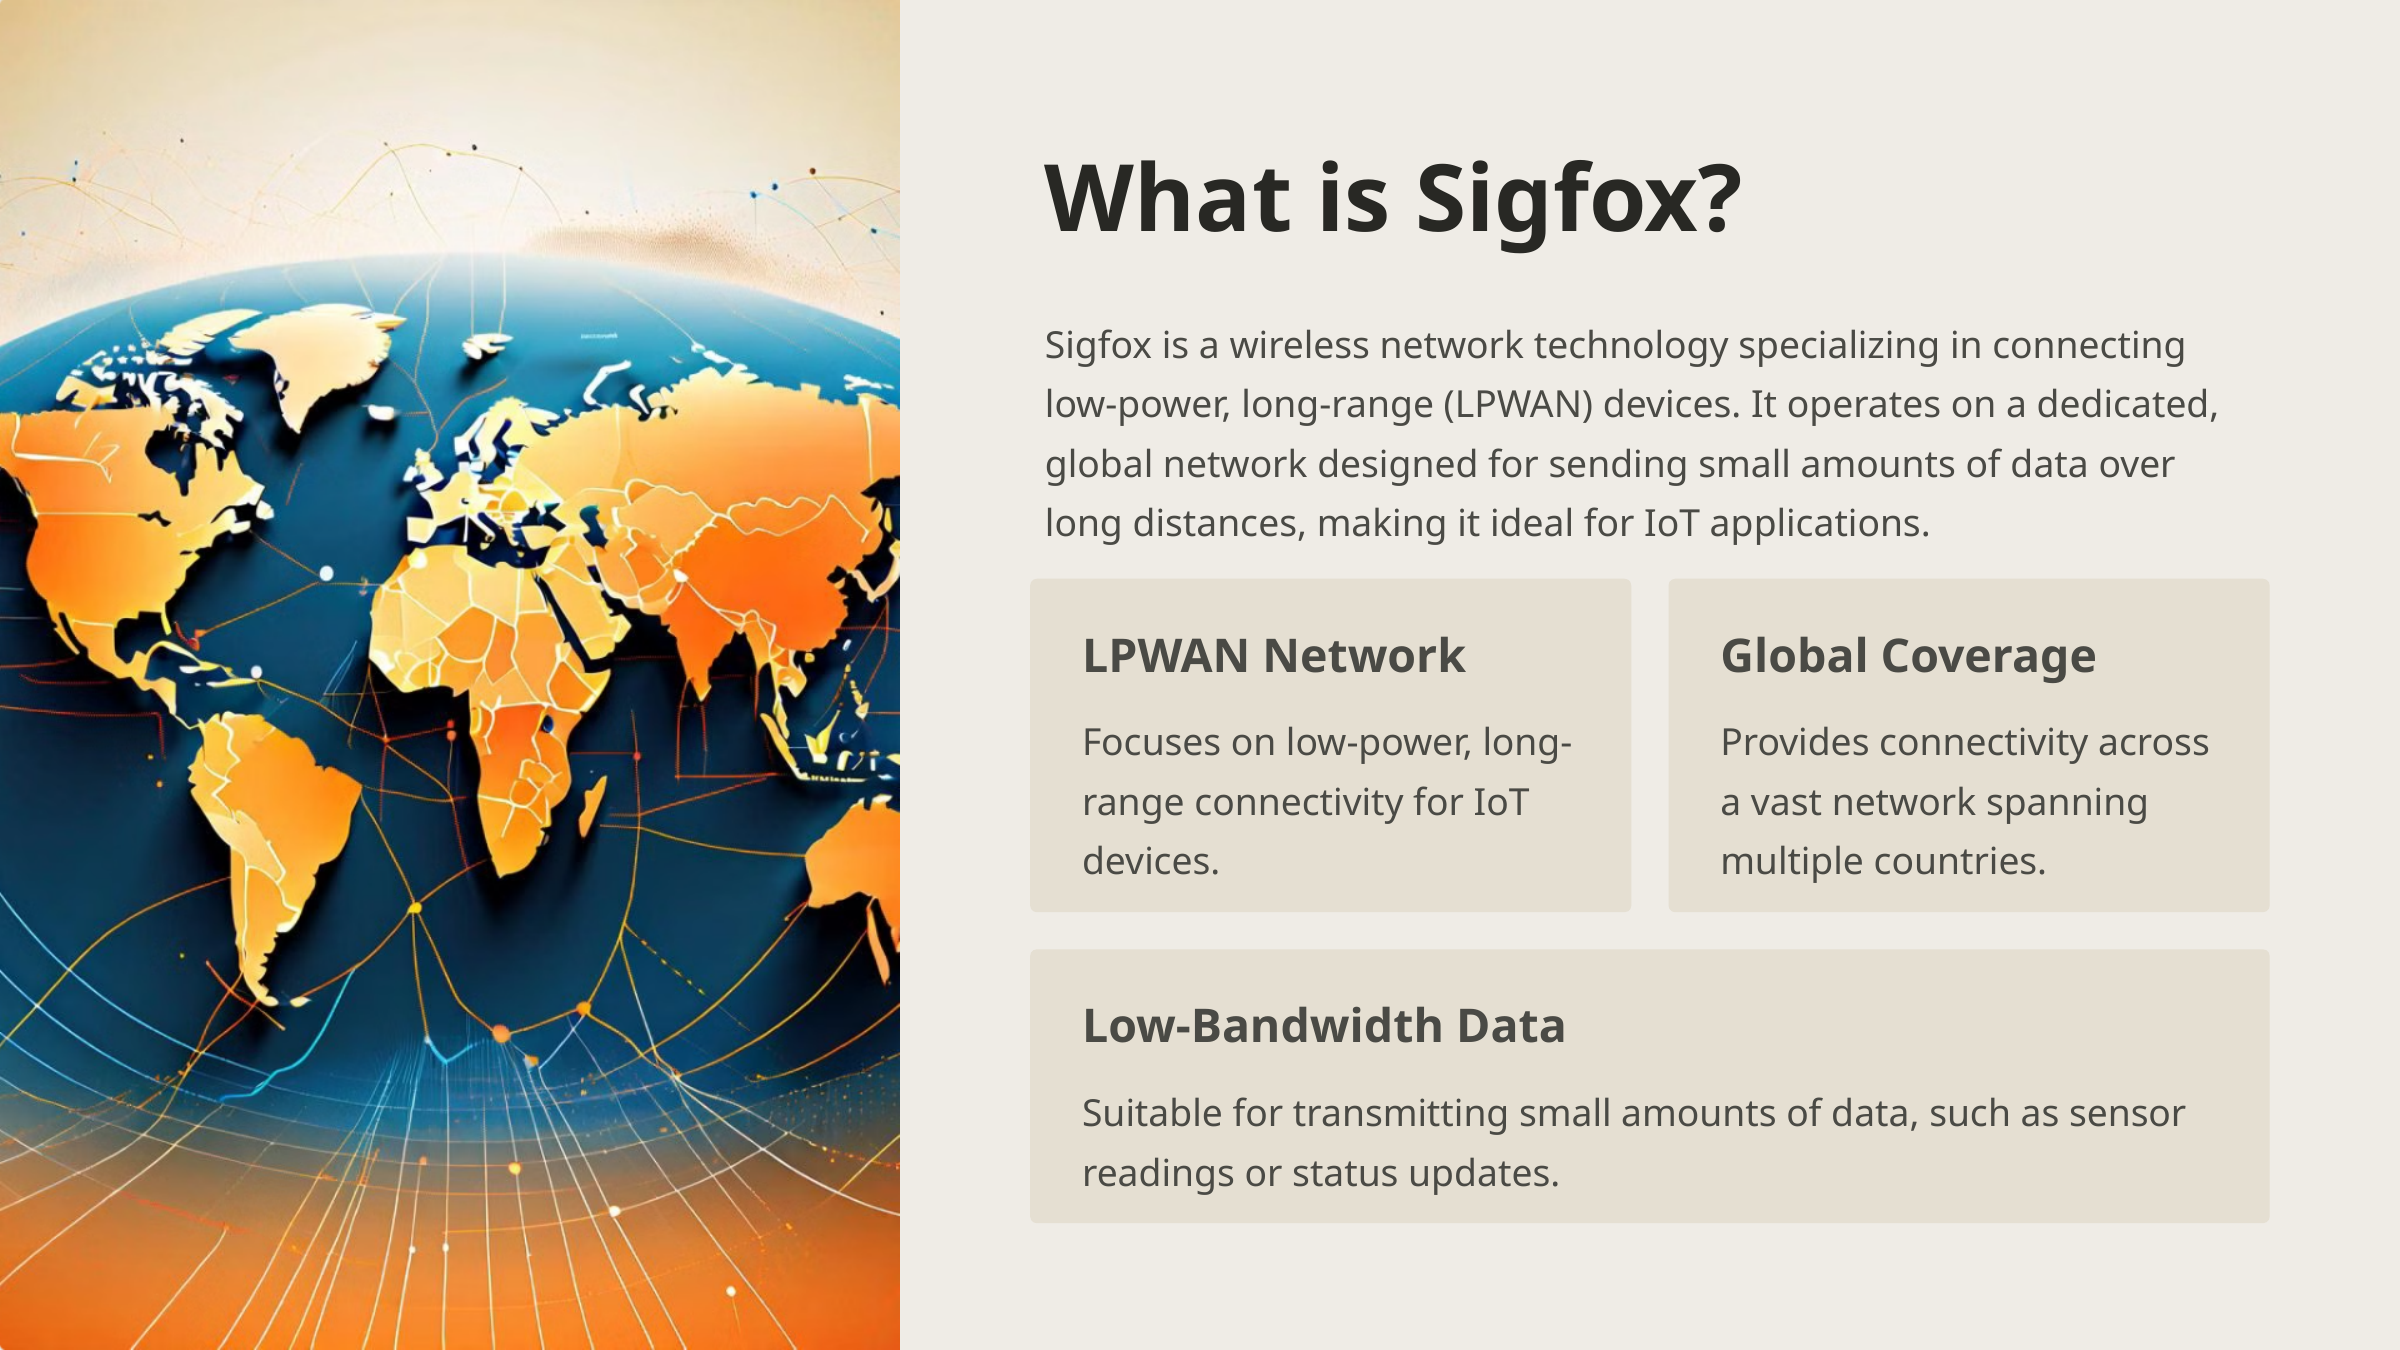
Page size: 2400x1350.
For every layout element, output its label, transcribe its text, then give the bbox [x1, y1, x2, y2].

text_box LPWAN Network [1067, 615, 1533, 674]
text_box What is Sigfox? [1030, 126, 1961, 243]
text_box Sigfox is a wireless network technology specializing in connecting low-power, long-range (LPWAN) devices. It operates on a dedicated, global network designed for sending small amounts of data over long distances, making it ideal for IoT applications. [1030, 298, 2270, 537]
text_box [1668, 578, 2270, 913]
text_box [1030, 578, 1632, 913]
text_box Provides connectivity across a vast network spanning multiple countries. [1705, 696, 2233, 875]
text_box Suitable for transmitting small amounts of data, such as sensor readings or status updates. [1067, 1067, 2233, 1187]
text_box Low-Bandwidth Data [1067, 986, 1533, 1045]
text_box [1030, 949, 2270, 1224]
text_box Global Coverage [1705, 615, 2171, 674]
text_box [900, 0, 2400, 1350]
picture [0, 0, 900, 1350]
text_box Focuses on low-power, long-range connectivity for IoT devices. [1067, 696, 1595, 875]
